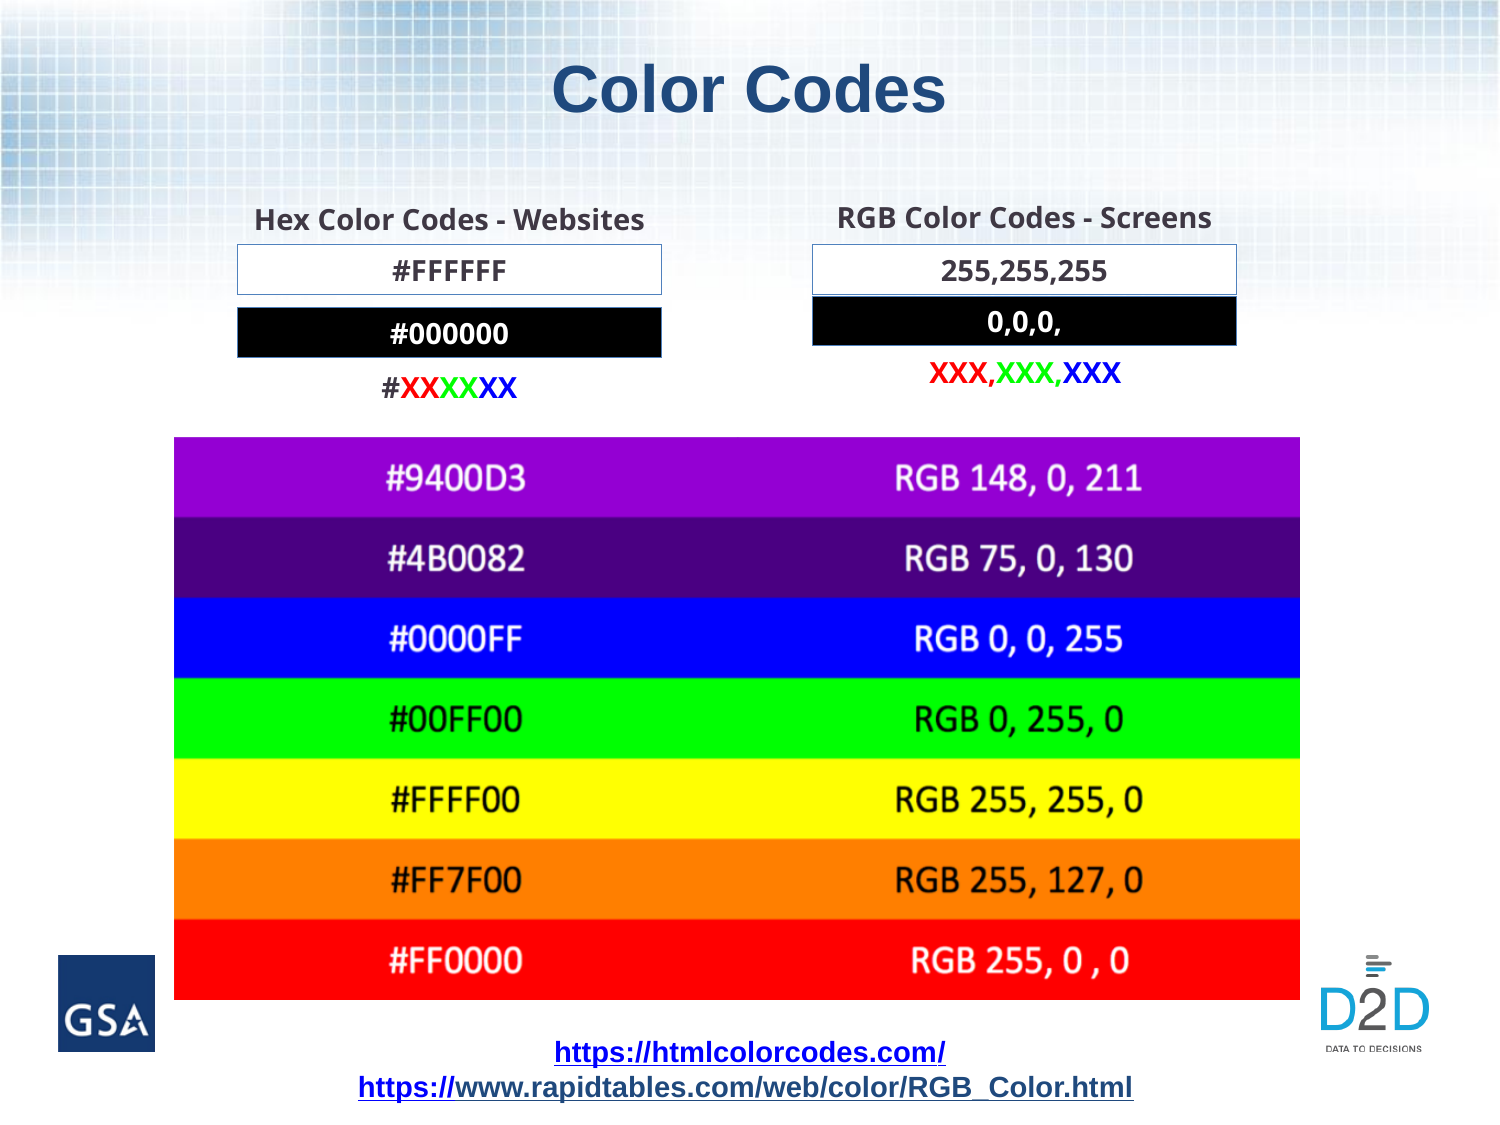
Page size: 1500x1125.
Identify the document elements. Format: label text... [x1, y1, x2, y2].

text_box #FFFFFF [237, 244, 662, 295]
text_box https://htmlcolorcodes.com/ https://www.rapidtables.com/web/color/RGB_Color.html [343, 1026, 1157, 1112]
text_box #000000 [237, 307, 662, 358]
picture [58, 955, 155, 1052]
title Color Codes [75, 30, 1425, 141]
picture [1310, 955, 1440, 1052]
text_box #XXXXXX [237, 362, 662, 413]
picture [0, 0, 1500, 1001]
text_box 255,255,255 [812, 244, 1237, 295]
text_box XXX,XXX,XXX [813, 346, 1238, 397]
text_box RGB Color Codes - Screens [812, 192, 1237, 243]
text_box Hex Color Codes - Websites [237, 194, 662, 244]
text_box 0,0,0, [812, 296, 1237, 346]
